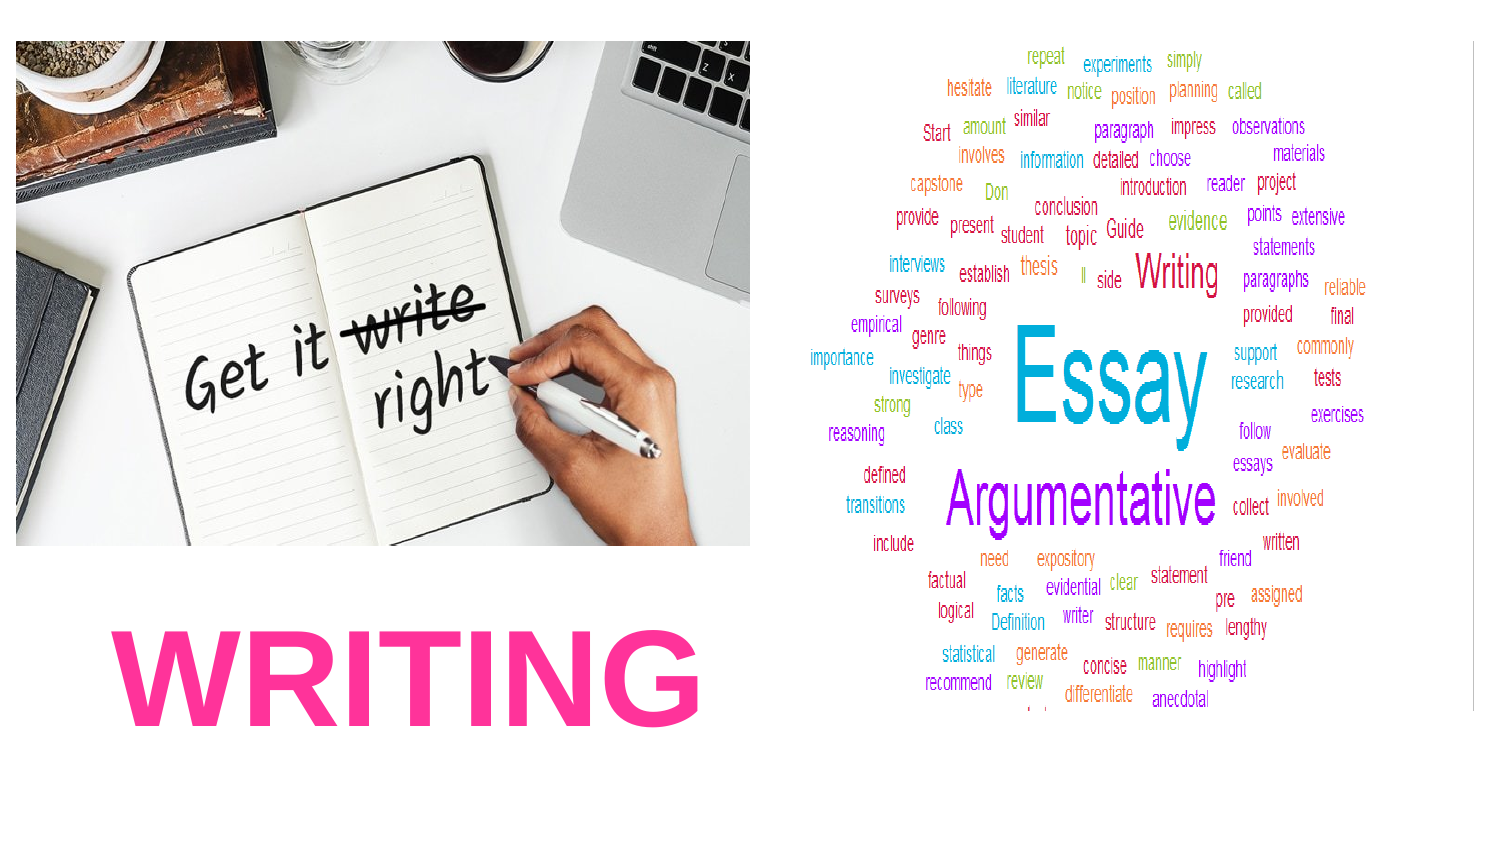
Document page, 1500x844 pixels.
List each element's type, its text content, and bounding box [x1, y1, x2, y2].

picture [16, 41, 1474, 711]
text_box WRITING [93, 581, 726, 762]
